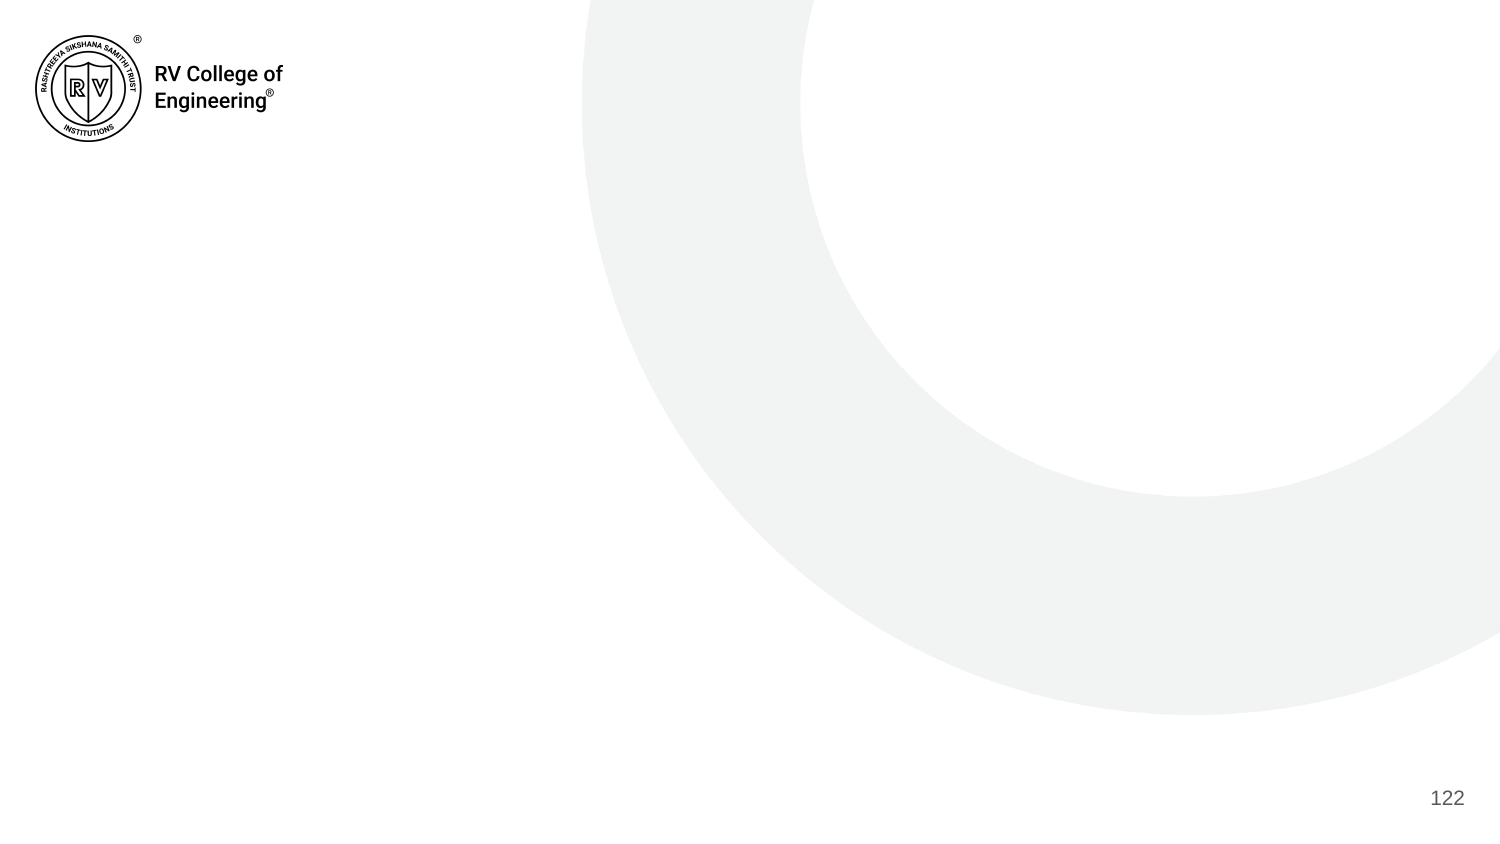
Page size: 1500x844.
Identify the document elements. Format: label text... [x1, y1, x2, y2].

picture [0, 0, 1500, 844]
slide_number 122 [1389, 764, 1480, 830]
